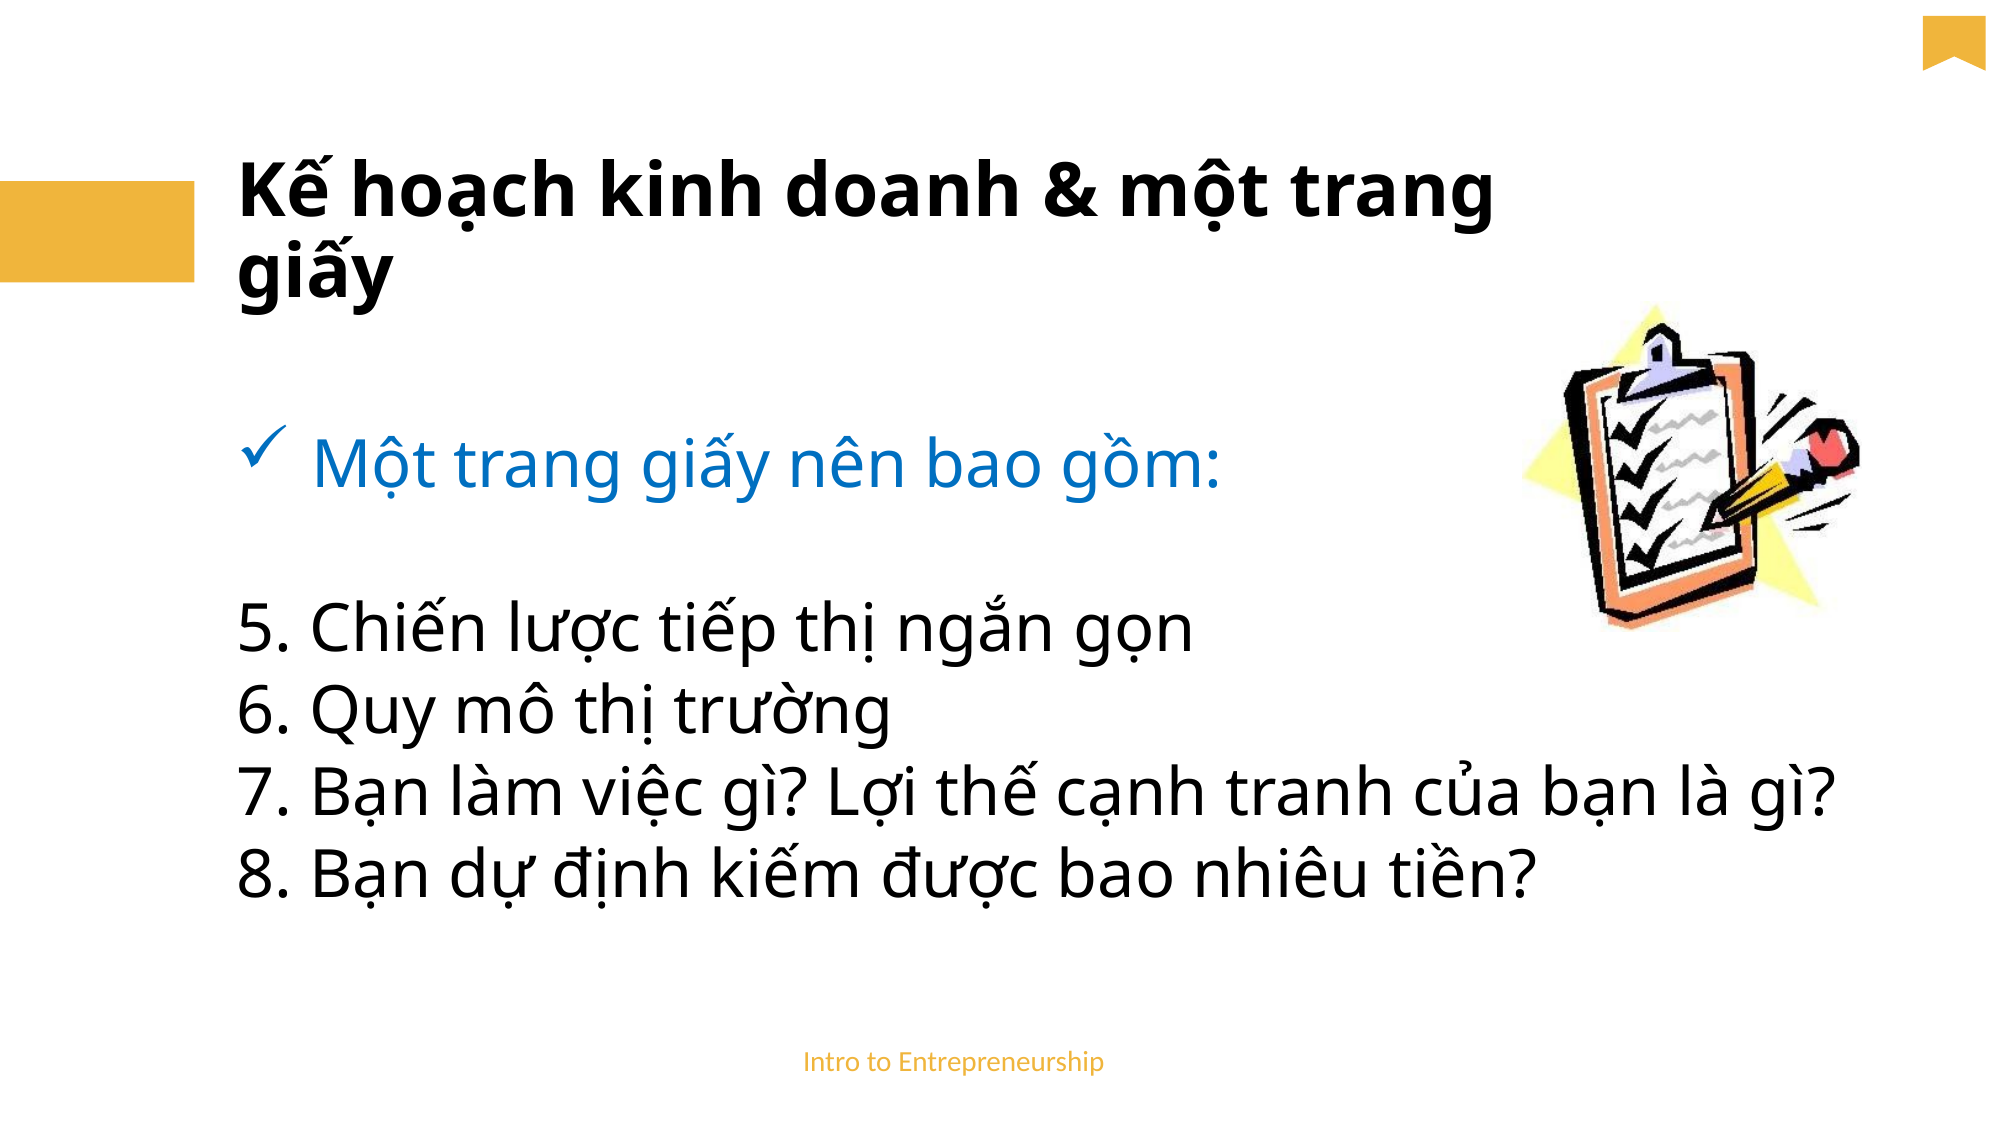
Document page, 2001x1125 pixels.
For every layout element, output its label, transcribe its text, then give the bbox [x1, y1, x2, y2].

text_box [1922, 15, 1986, 71]
text_box Intro to Entrepreneurship [788, 1034, 1789, 1085]
text_box [0, 181, 195, 283]
text_box Kế hoạch kinh doanh & một trang giấy [234, 149, 1639, 314]
text_box Một trang giấy nên bao gồm: 5. Chiến lược tiếp thị ngắn gọn 6. Quy mô thị trường 7. Bạn làm việc gì? Lợi thế cạnh tranh của bạn là gì? 8. Bạn dự định kiếm được bao nhiêu tiền? [234, 418, 1923, 912]
picture [1521, 301, 1862, 632]
